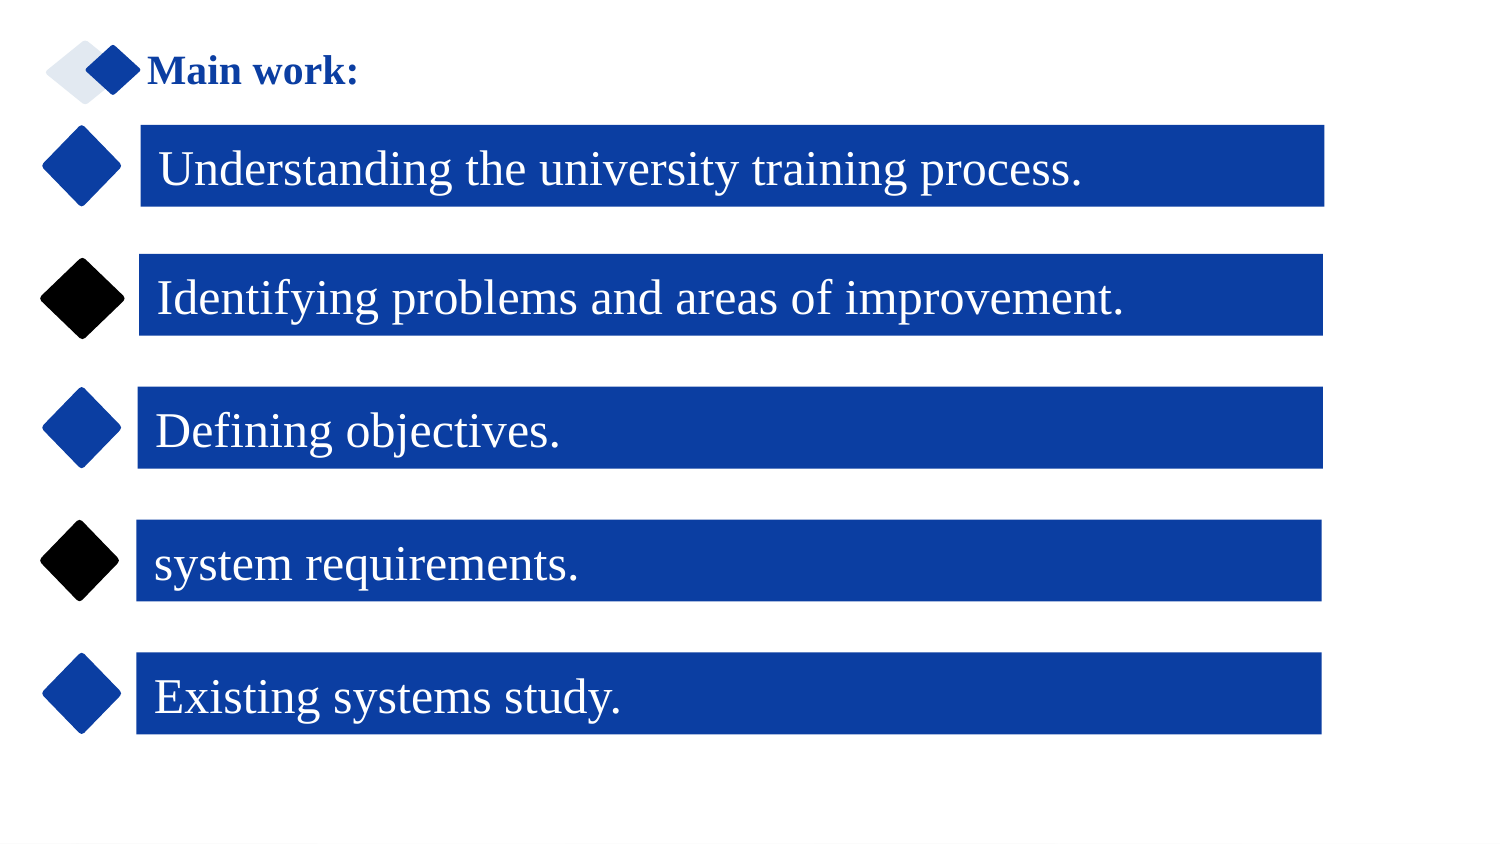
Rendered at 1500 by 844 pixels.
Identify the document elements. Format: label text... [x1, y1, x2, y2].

text_box Defining objectives. [137, 386, 1323, 469]
text_box [40, 519, 119, 602]
text_box Understanding the university training process. [140, 124, 1325, 207]
text_box system requirements. [136, 519, 1322, 602]
text_box Identifying problems and areas of improvement. [139, 253, 1323, 336]
text_box [42, 125, 122, 207]
text_box [85, 44, 141, 95]
text_box [42, 652, 122, 734]
text_box Main work: [132, 35, 883, 101]
text_box [45, 40, 105, 105]
text_box [42, 387, 122, 469]
text_box Existing systems study. [136, 652, 1322, 735]
text_box [40, 257, 125, 340]
